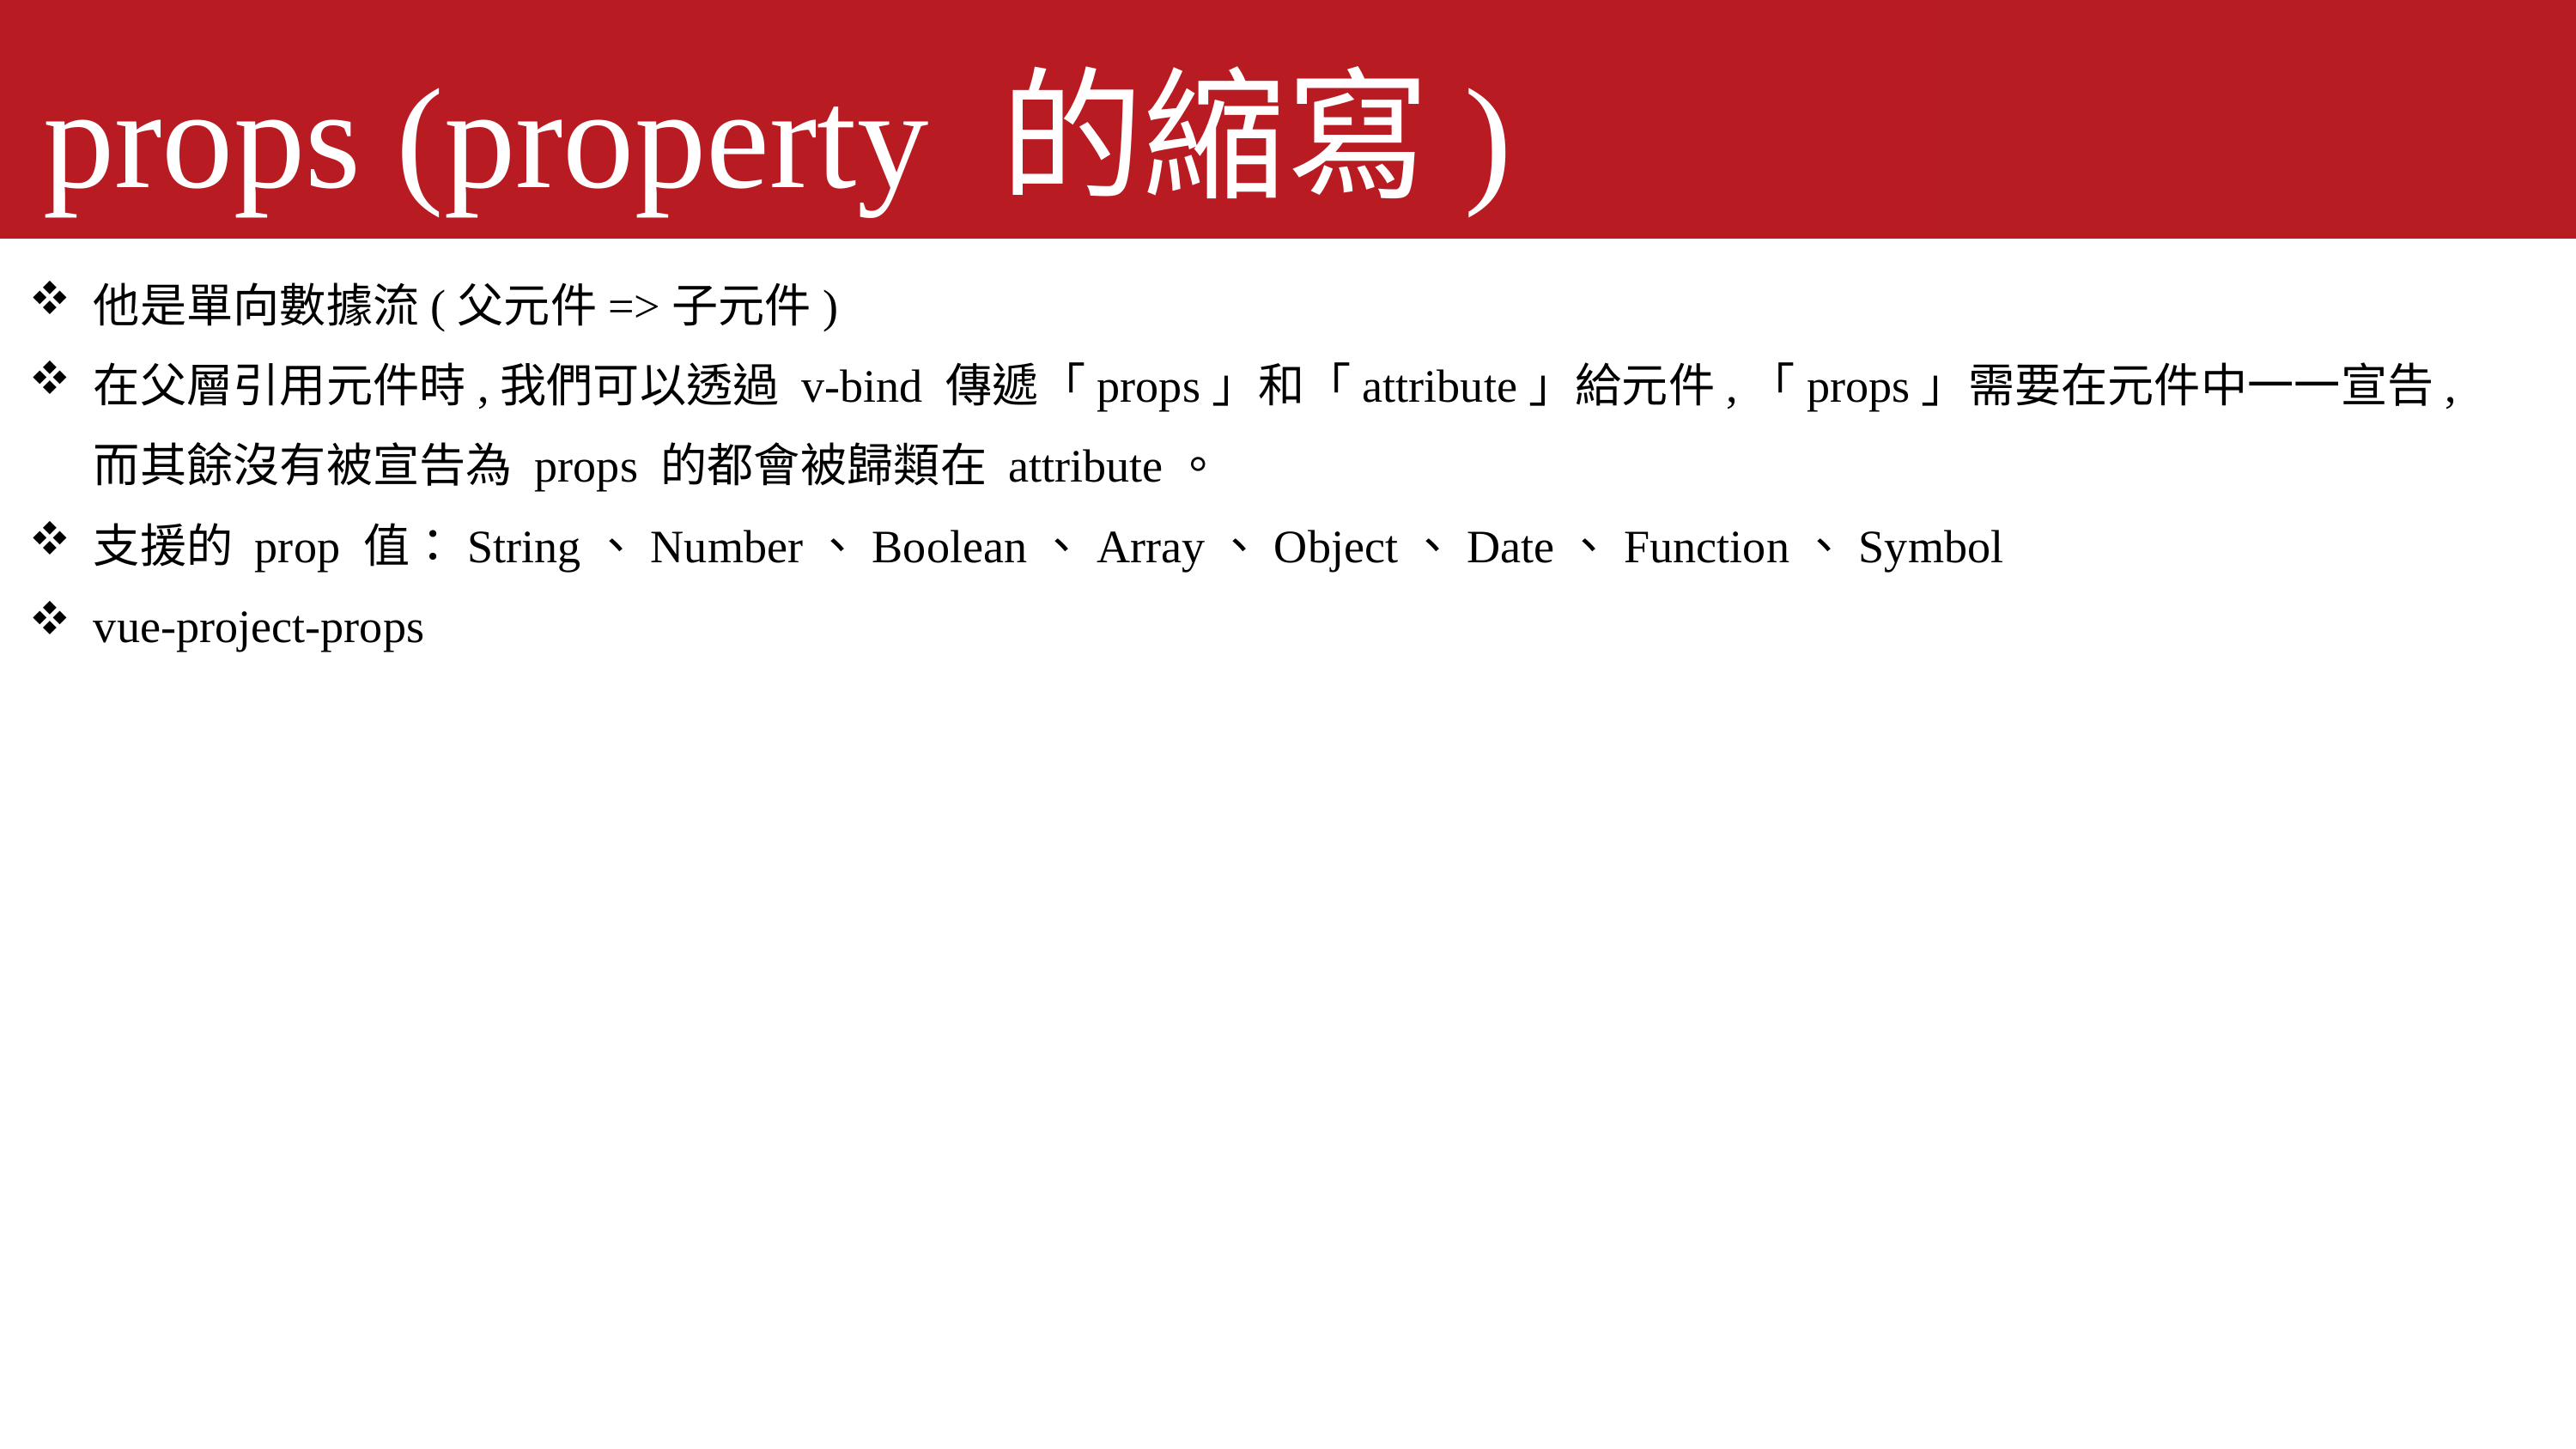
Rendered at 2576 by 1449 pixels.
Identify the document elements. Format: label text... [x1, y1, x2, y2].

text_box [0, 0, 2576, 239]
text_box 他是單向數據流(父元件=>子元件) 在父層引用元件時,我們可以透過 v-bind 傳遞「props」和「attribute」給元件,「props」需要在元件中一一宣告,而其餘沒有被宣告為 props 的都會被歸類在 attribute。 支援的 prop 值：String、Number、Boolean、Array、Object、Date、Function、Symbol vue-project-props [28, 251, 2458, 652]
